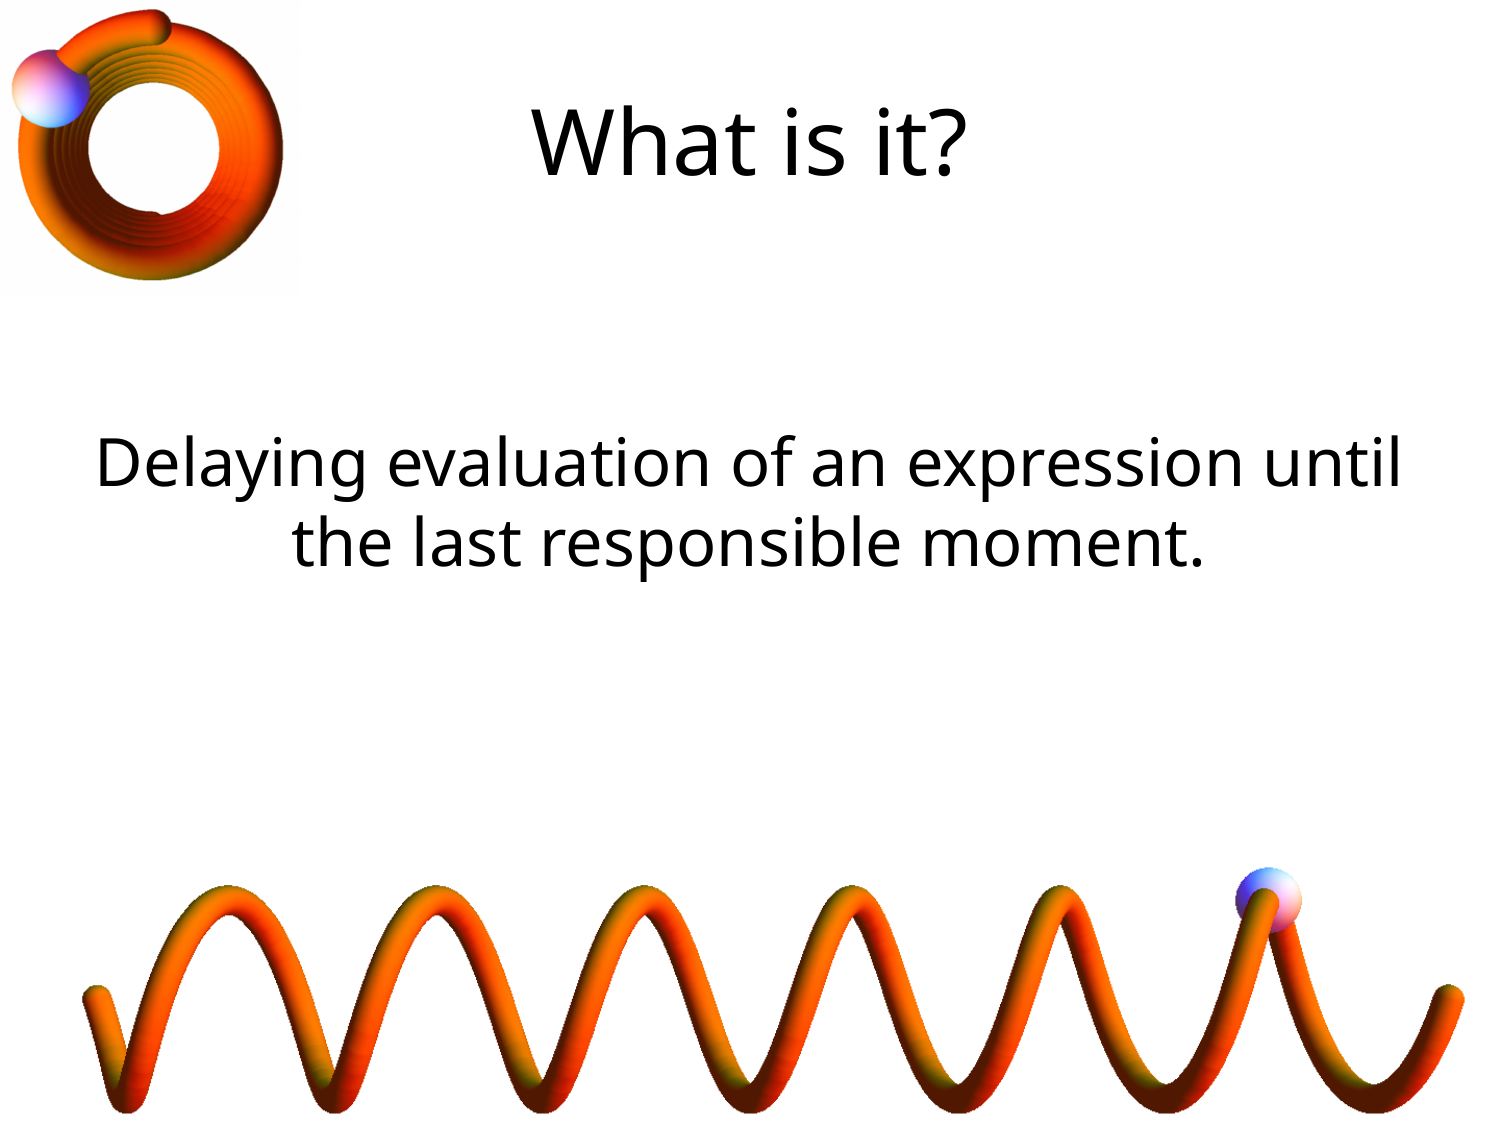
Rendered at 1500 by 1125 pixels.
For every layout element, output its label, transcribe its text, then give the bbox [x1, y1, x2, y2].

title What is it? [304, 45, 1425, 233]
picture [0, 857, 1500, 1125]
list Delaying evaluation of an expression until the last responsible moment. [75, 412, 1425, 855]
picture [0, 0, 301, 295]
